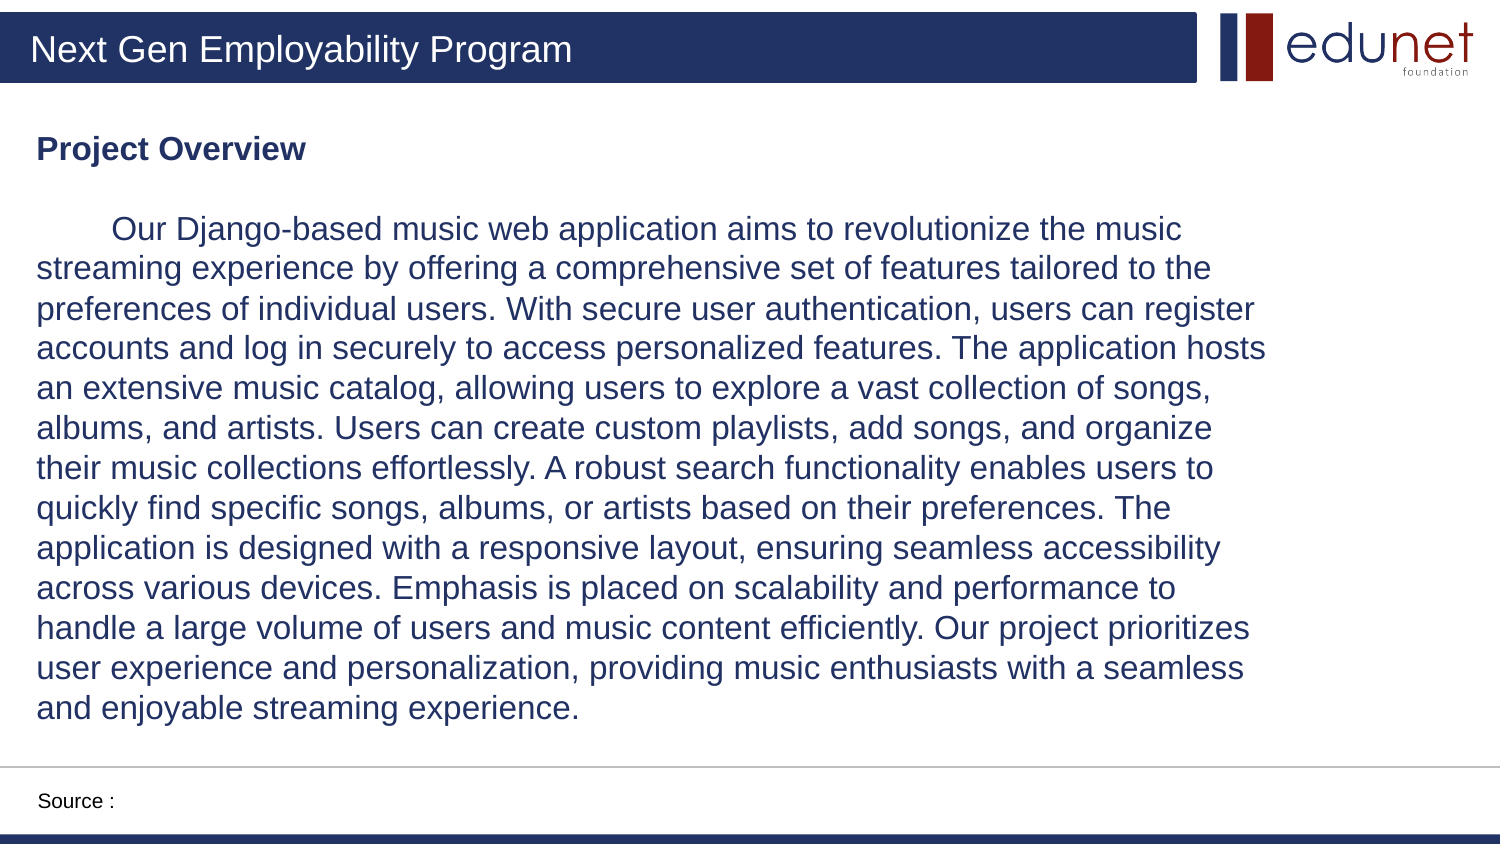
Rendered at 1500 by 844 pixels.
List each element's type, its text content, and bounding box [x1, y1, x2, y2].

text_box Source : [22, 776, 139, 826]
title Project Overview Our Django-based music web application aims to revolutionize the music streaming experience by offering a comprehensive set of features tailored to the preferences of individual users. With secure user authentication, users can register accounts and log in securely to access personalized features. The application hosts an extensive music catalog, allowing users to explore a vast collection of songs, albums, and artists. Users can create custom playlists, add songs, and organize their music collections effortlessly. A robust search functionality enables users to quickly find specific songs, albums, or artists based on their preferences. The application is designed with a responsive layout, ensuring seamless accessibility across various devices. Emphasis is placed on scalability and performance to handle a large volume of users and music content efficiently. Our project prioritizes user experience and personalization, providing music enthusiasts with a seamless and enjoyable streaming experience. [21, 111, 1302, 165]
picture [1279, 14, 1482, 83]
